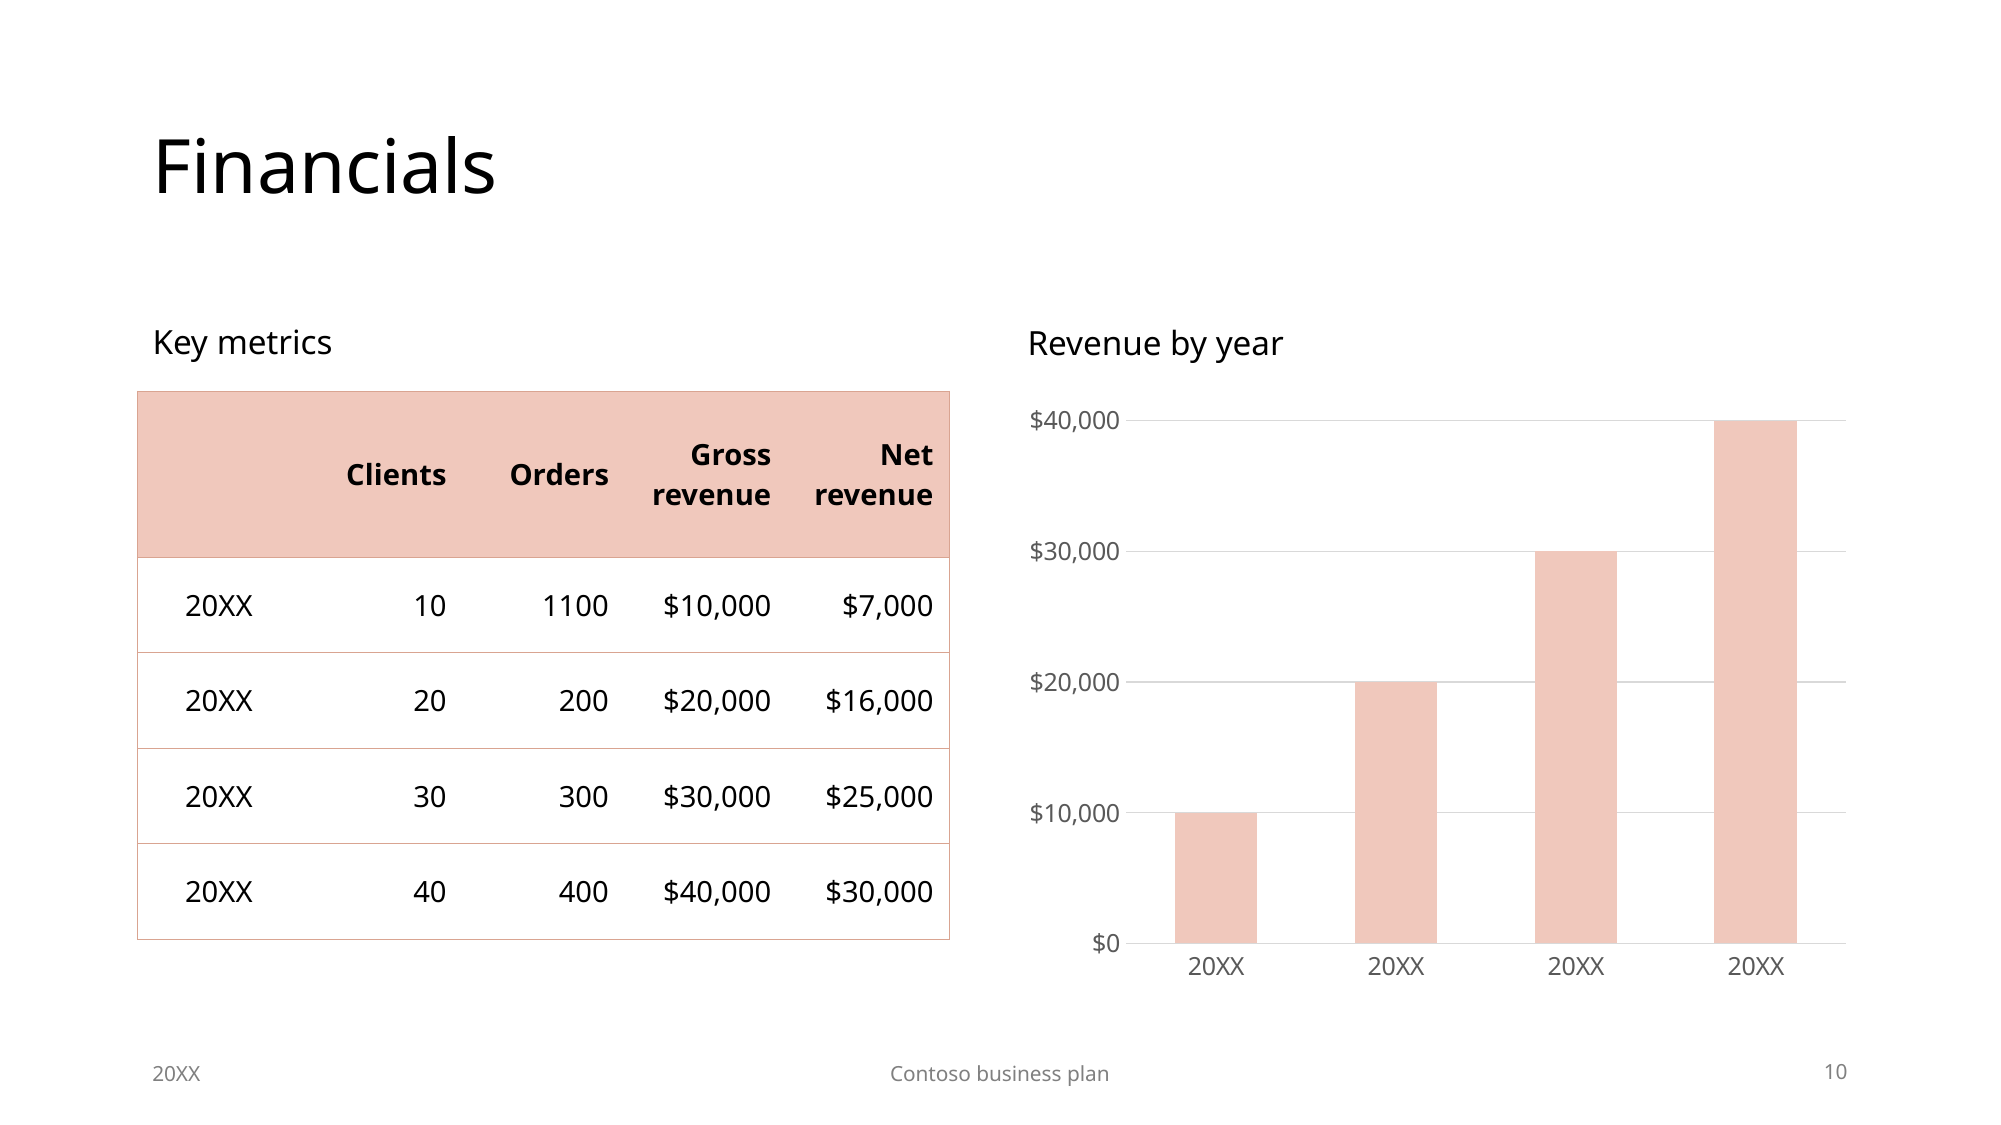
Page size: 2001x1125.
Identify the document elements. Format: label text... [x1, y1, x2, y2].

table_cell $30,000 [625, 749, 787, 843]
table_cell $10,000 [625, 558, 787, 652]
table_header Clients [300, 392, 462, 557]
footer Contoso business plan [662, 1042, 1338, 1103]
list Revenue by year [1012, 298, 1863, 389]
table_cell 20XX [138, 653, 300, 748]
table_header Orders [462, 392, 625, 557]
table_cell 10 [300, 558, 462, 652]
table_header Net revenue [787, 392, 949, 557]
table_cell 20 [300, 653, 462, 748]
table_cell $7,000 [787, 558, 949, 652]
title Financials [137, 117, 1863, 223]
table_header Gross revenue [625, 392, 787, 557]
table_cell 20XX [138, 844, 300, 939]
chart [1012, 391, 1863, 996]
slide_number 20XX [137, 1042, 588, 1103]
table_cell $25,000 [787, 749, 949, 843]
table_cell 40 [300, 844, 462, 939]
table_cell 200 [462, 653, 625, 748]
table_cell 20XX [138, 558, 300, 652]
table_cell 20XX [138, 749, 300, 843]
table_cell 400 [462, 844, 625, 939]
table_cell 300 [462, 749, 625, 843]
slide_number 10 [1412, 1042, 1863, 1103]
table_cell 30 [300, 749, 462, 843]
table_cell $30,000 [787, 844, 949, 939]
table_cell $16,000 [787, 653, 949, 748]
table_cell $20,000 [625, 653, 787, 748]
table_header [138, 392, 300, 557]
list Key metrics [137, 298, 984, 389]
table_cell $40,000 [625, 844, 787, 939]
table_cell 1100 [462, 558, 625, 652]
